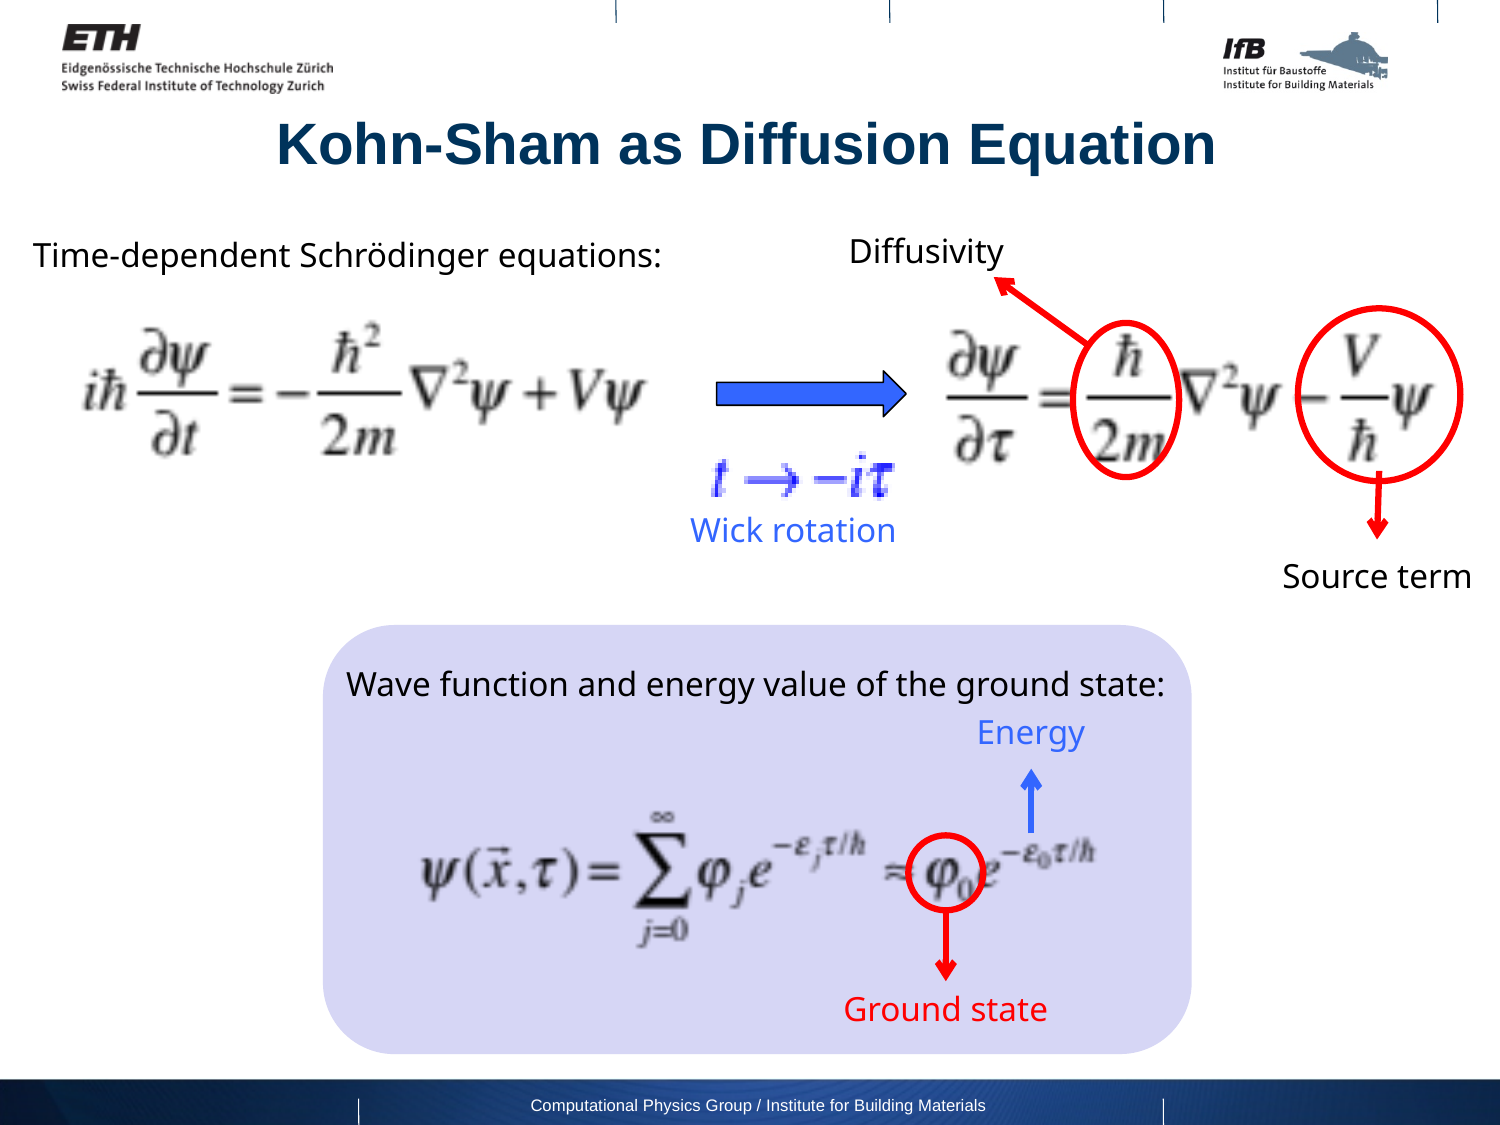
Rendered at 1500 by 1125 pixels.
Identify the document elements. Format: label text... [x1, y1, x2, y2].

text_box Diffusivity [834, 222, 1019, 278]
text_box Source term [1267, 547, 1488, 603]
footer Computational Physics Group / Institute for Building Materials [367, 1088, 1151, 1125]
picture [0, 1078, 1500, 1125]
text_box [416, 788, 1102, 953]
text_box [1339, 308, 1419, 319]
text_box Ground state [828, 981, 1063, 1036]
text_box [937, 320, 1442, 471]
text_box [1376, 480, 1380, 540]
text_box Energy [961, 711, 1101, 759]
text_box Wick rotation [675, 502, 912, 557]
text_box [322, 660, 1192, 1055]
text_box Time-dependent Schrödinger equations: [18, 227, 679, 282]
picture [1223, 31, 1389, 93]
picture [62, 24, 333, 94]
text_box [704, 443, 904, 507]
text_box Wave function and energy value of the ground state: [331, 656, 1182, 711]
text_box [993, 276, 1089, 346]
text_box [716, 370, 907, 417]
text_box [1445, 344, 1461, 446]
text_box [75, 307, 657, 468]
text_box [335, 624, 1180, 656]
title Kohn-Sham as Diffusion Equation [59, 108, 1435, 184]
